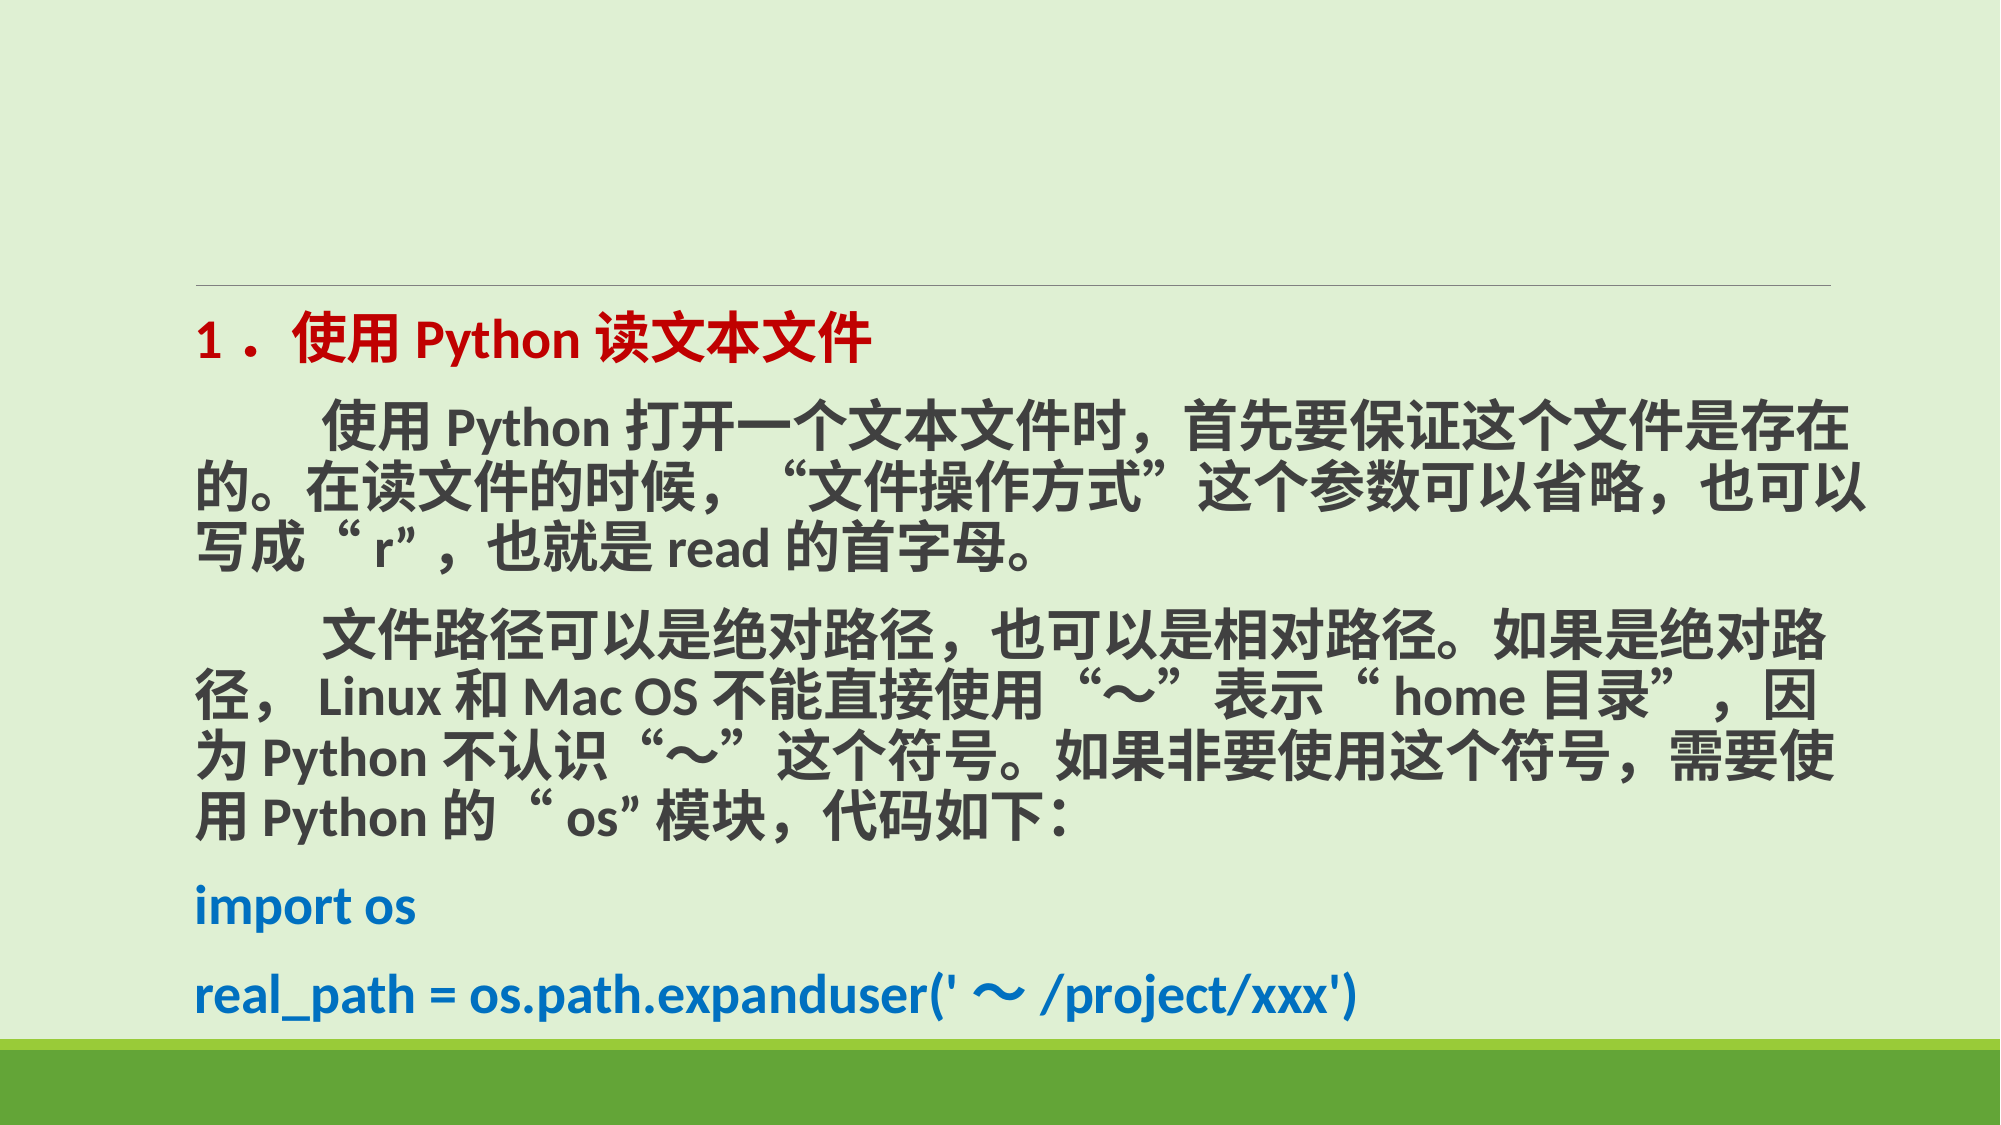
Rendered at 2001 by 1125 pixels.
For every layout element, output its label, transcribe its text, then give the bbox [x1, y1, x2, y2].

list 1．使用Python读文本文件 使用Python打开一个文本文件时，首先要保证这个文件是存在的。在读文件的时候，“文件操作方式”这个参数可以省略，也可以写成“r”，也就是read的首字母。 文件路径可以是绝对路径，也可以是相对路径。如果是绝对路径，Linux和Mac OS不能直接使用“～”表示“home目录”，因为Python不认识“～”这个符号。如果非要使用这个符号，需要使用Python的“os”模块，代码如下： import os real_path = os.path.expanduser('～/project/xxx') [180, 302, 1874, 1036]
